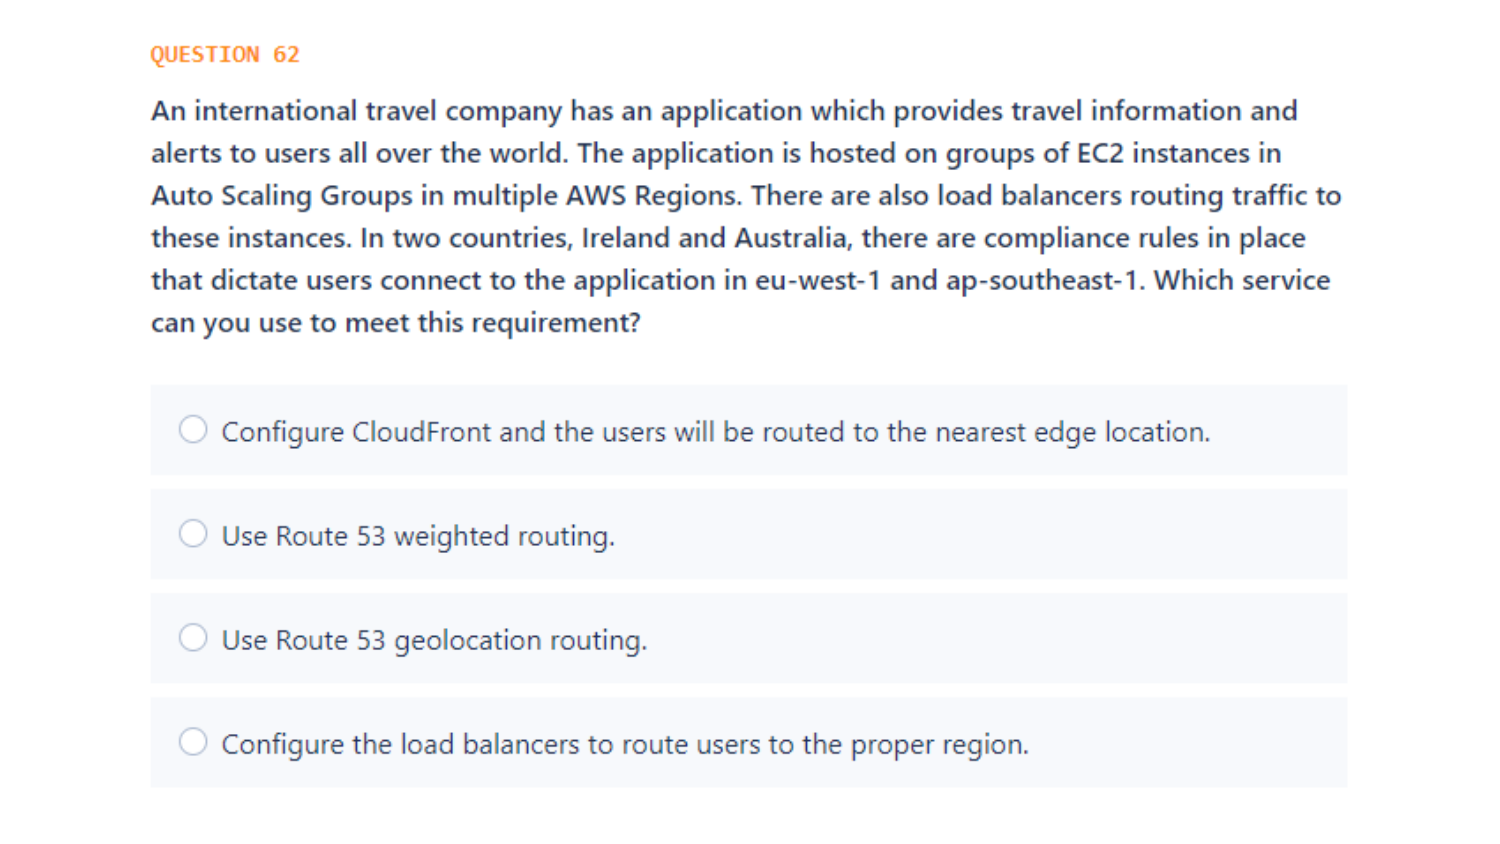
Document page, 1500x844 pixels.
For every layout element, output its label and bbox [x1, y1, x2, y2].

picture [130, 20, 1370, 824]
